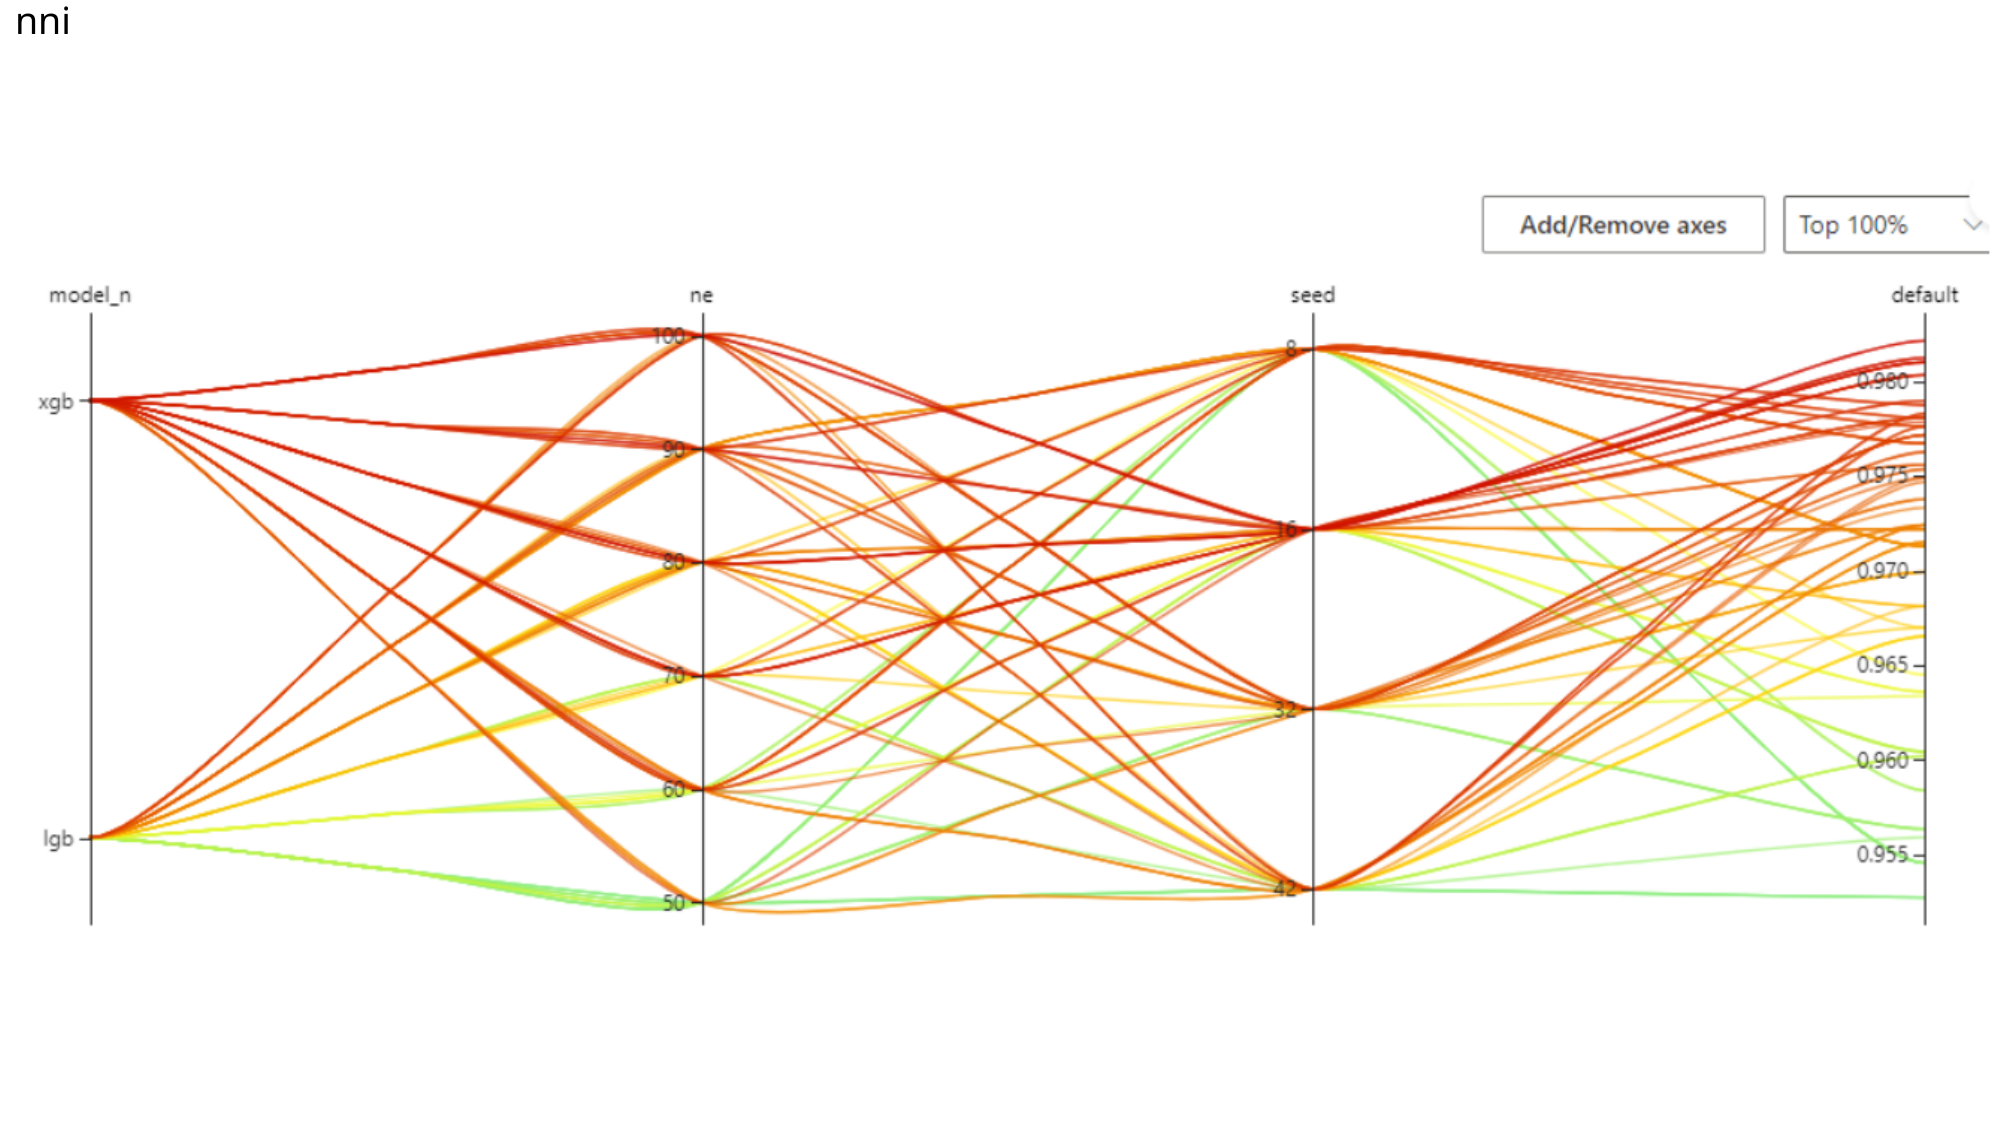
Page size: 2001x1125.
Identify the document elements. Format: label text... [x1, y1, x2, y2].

title nni [0, 0, 488, 45]
picture [0, 178, 2000, 947]
